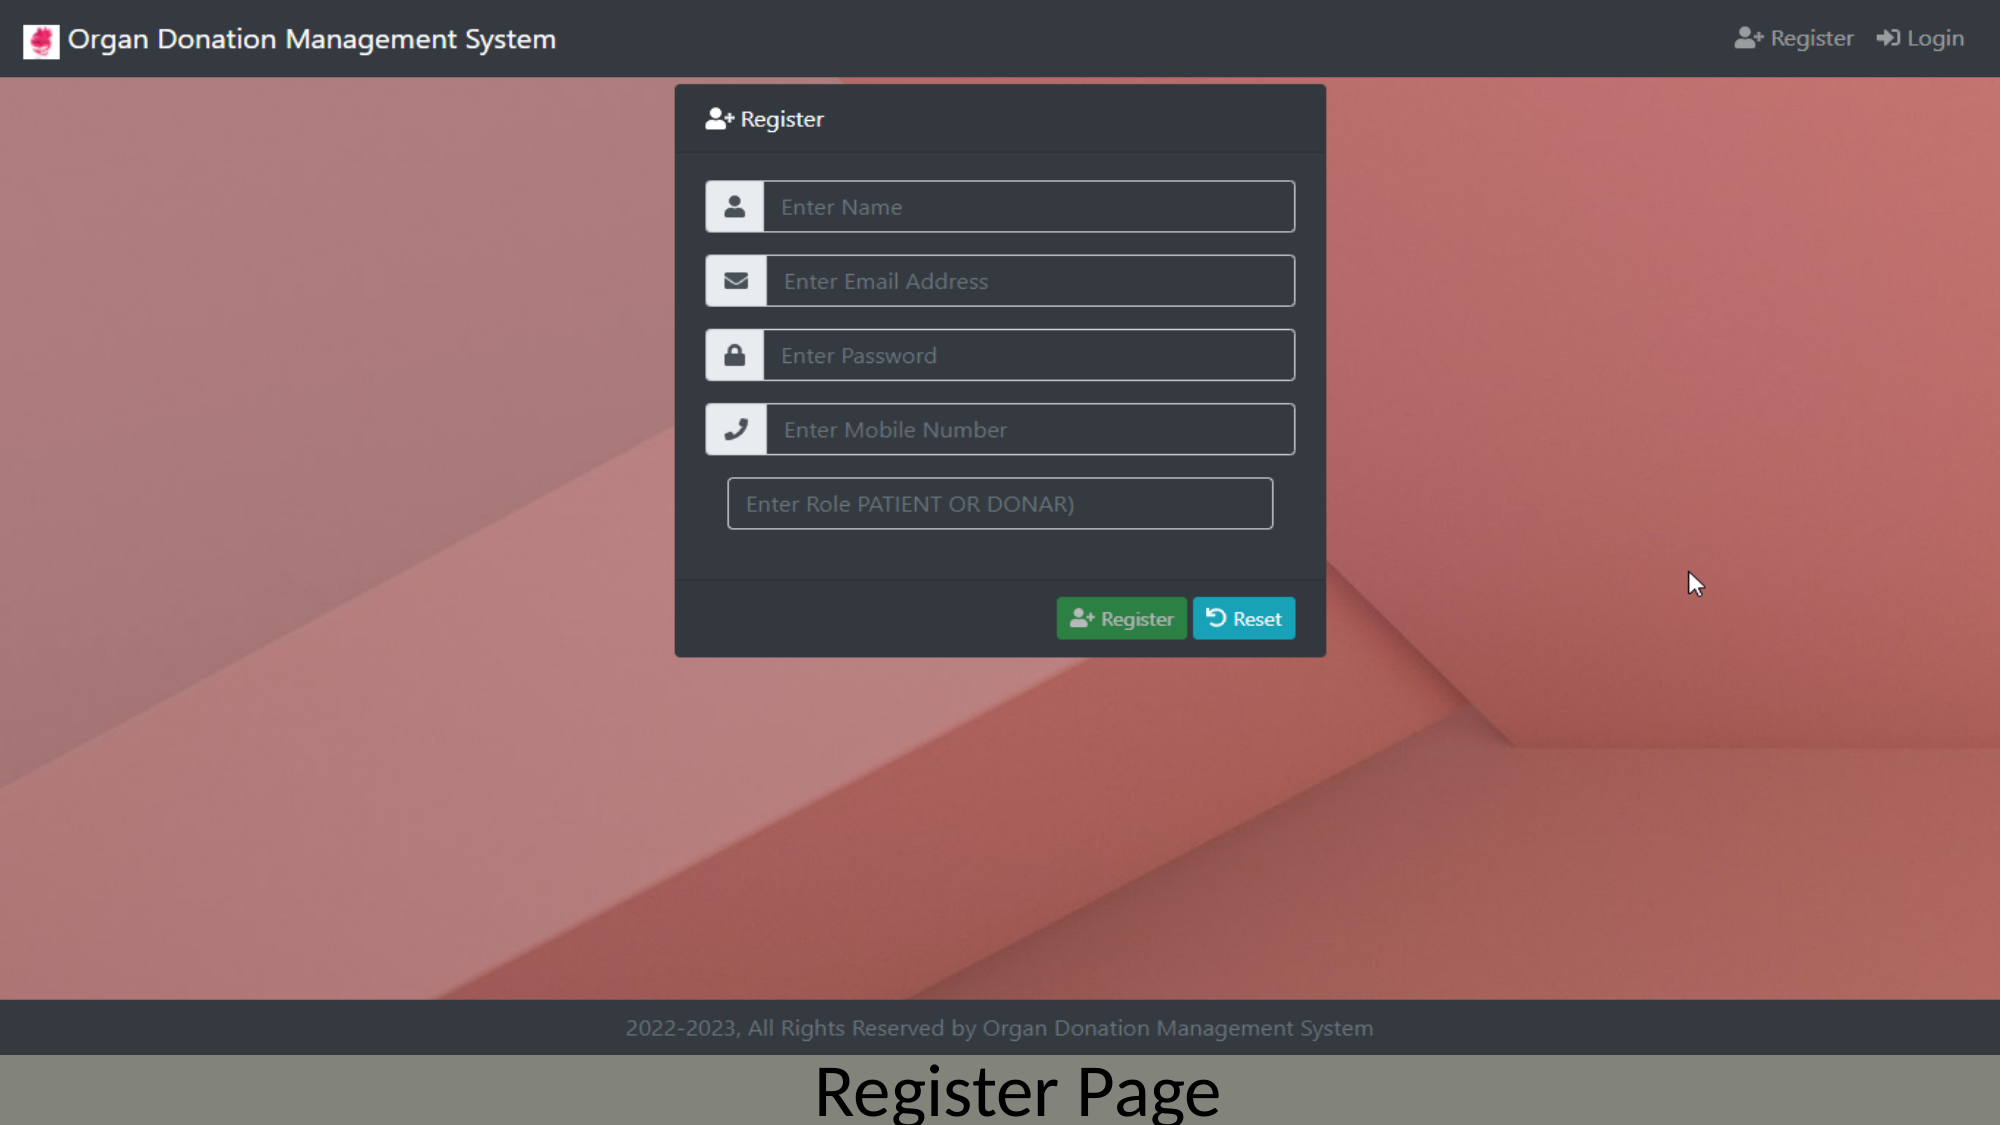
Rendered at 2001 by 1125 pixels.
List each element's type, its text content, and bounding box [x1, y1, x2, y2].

text_box Register Page [791, 1065, 1246, 1125]
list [0, 0, 2000, 1056]
